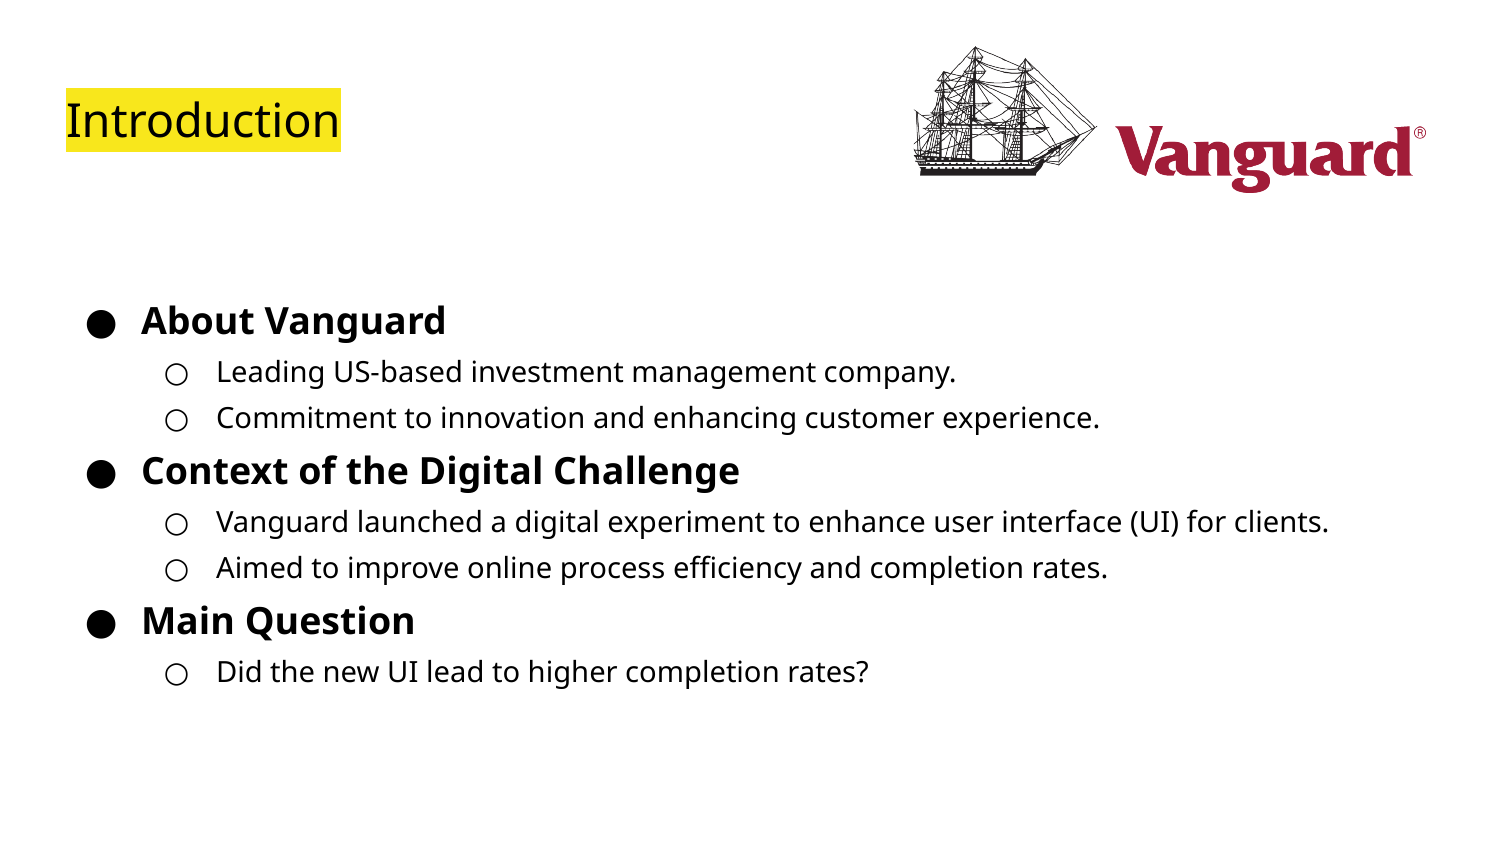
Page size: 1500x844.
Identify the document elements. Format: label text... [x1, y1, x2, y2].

picture [913, 46, 1443, 194]
list About Vanguard Leading US-based investment management company. Commitment to innovation and enhancing customer experience. Context of the Digital Challenge Vanguard launched a digital experiment to enhance user interface (UI) for clients. Aimed to improve online process efficiency and completion rates. Main Question Did the new UI lead to higher completion rates? [51, 271, 1390, 758]
title Introduction [51, 72, 908, 167]
